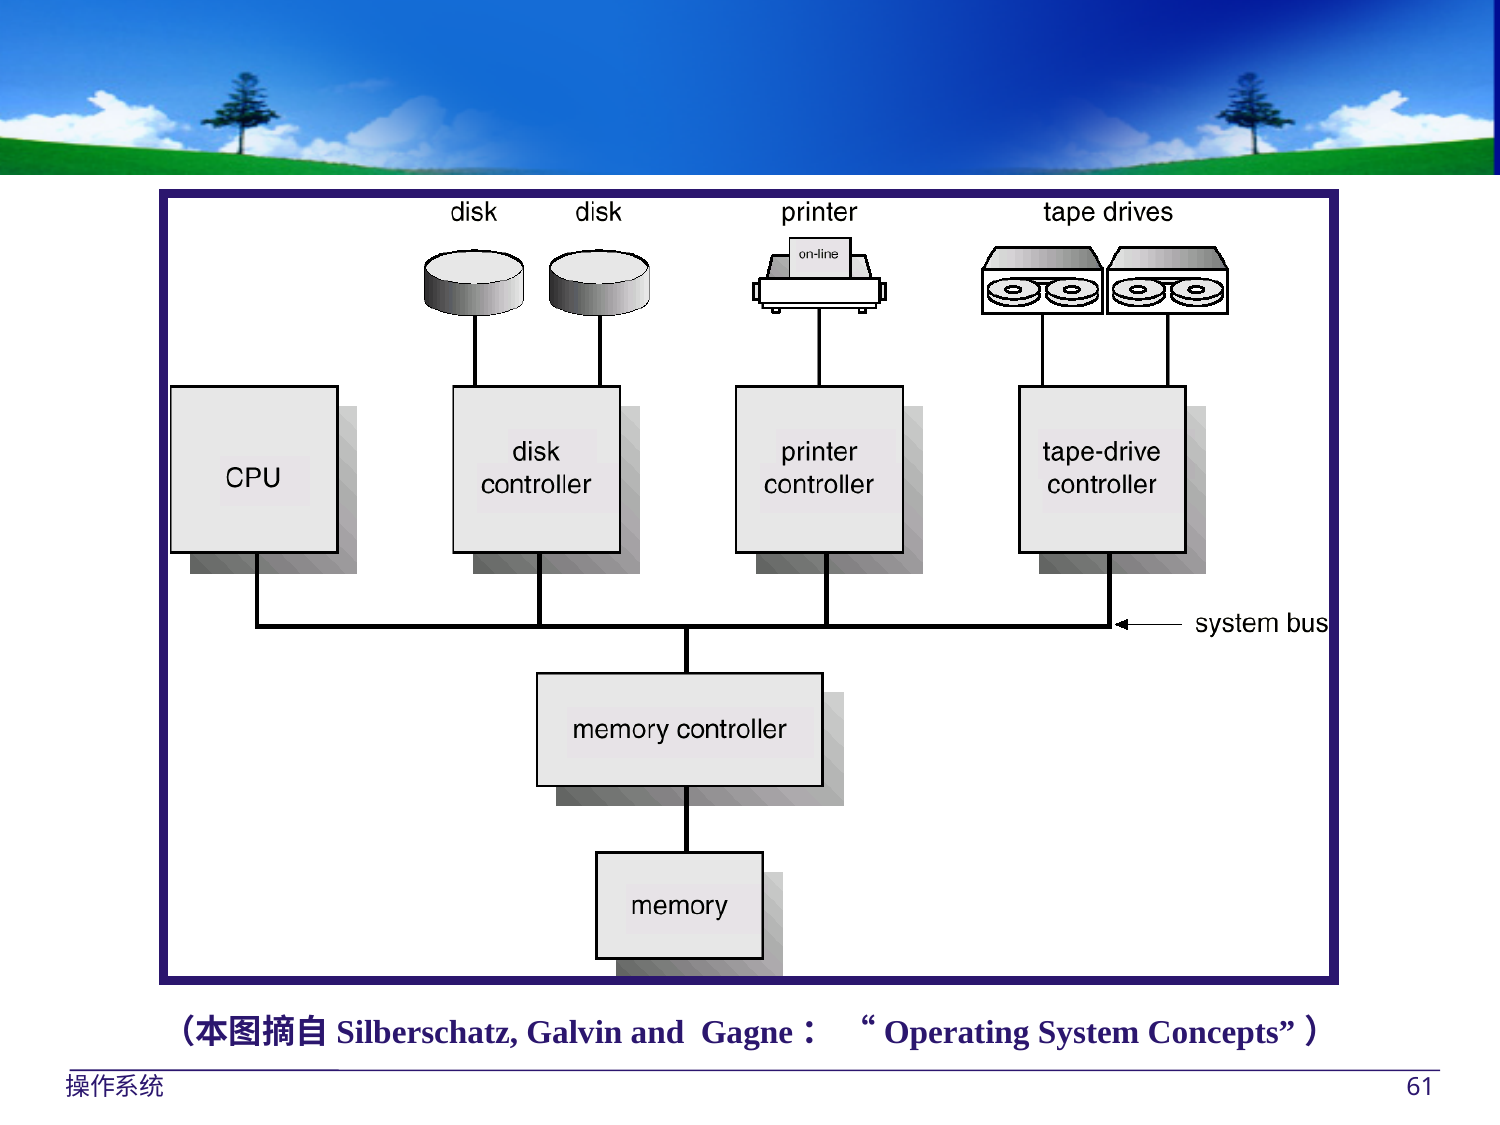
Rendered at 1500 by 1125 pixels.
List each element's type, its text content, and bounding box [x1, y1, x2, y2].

picture [0, 0, 1500, 175]
slide_number 操作系统 [49, 1062, 401, 1116]
picture [167, 198, 1330, 977]
text_box （本图摘自Silberschatz, Galvin and Gagne： “Operating System Concepts”） [147, 1003, 1353, 1058]
footer 61 [974, 1062, 1451, 1116]
